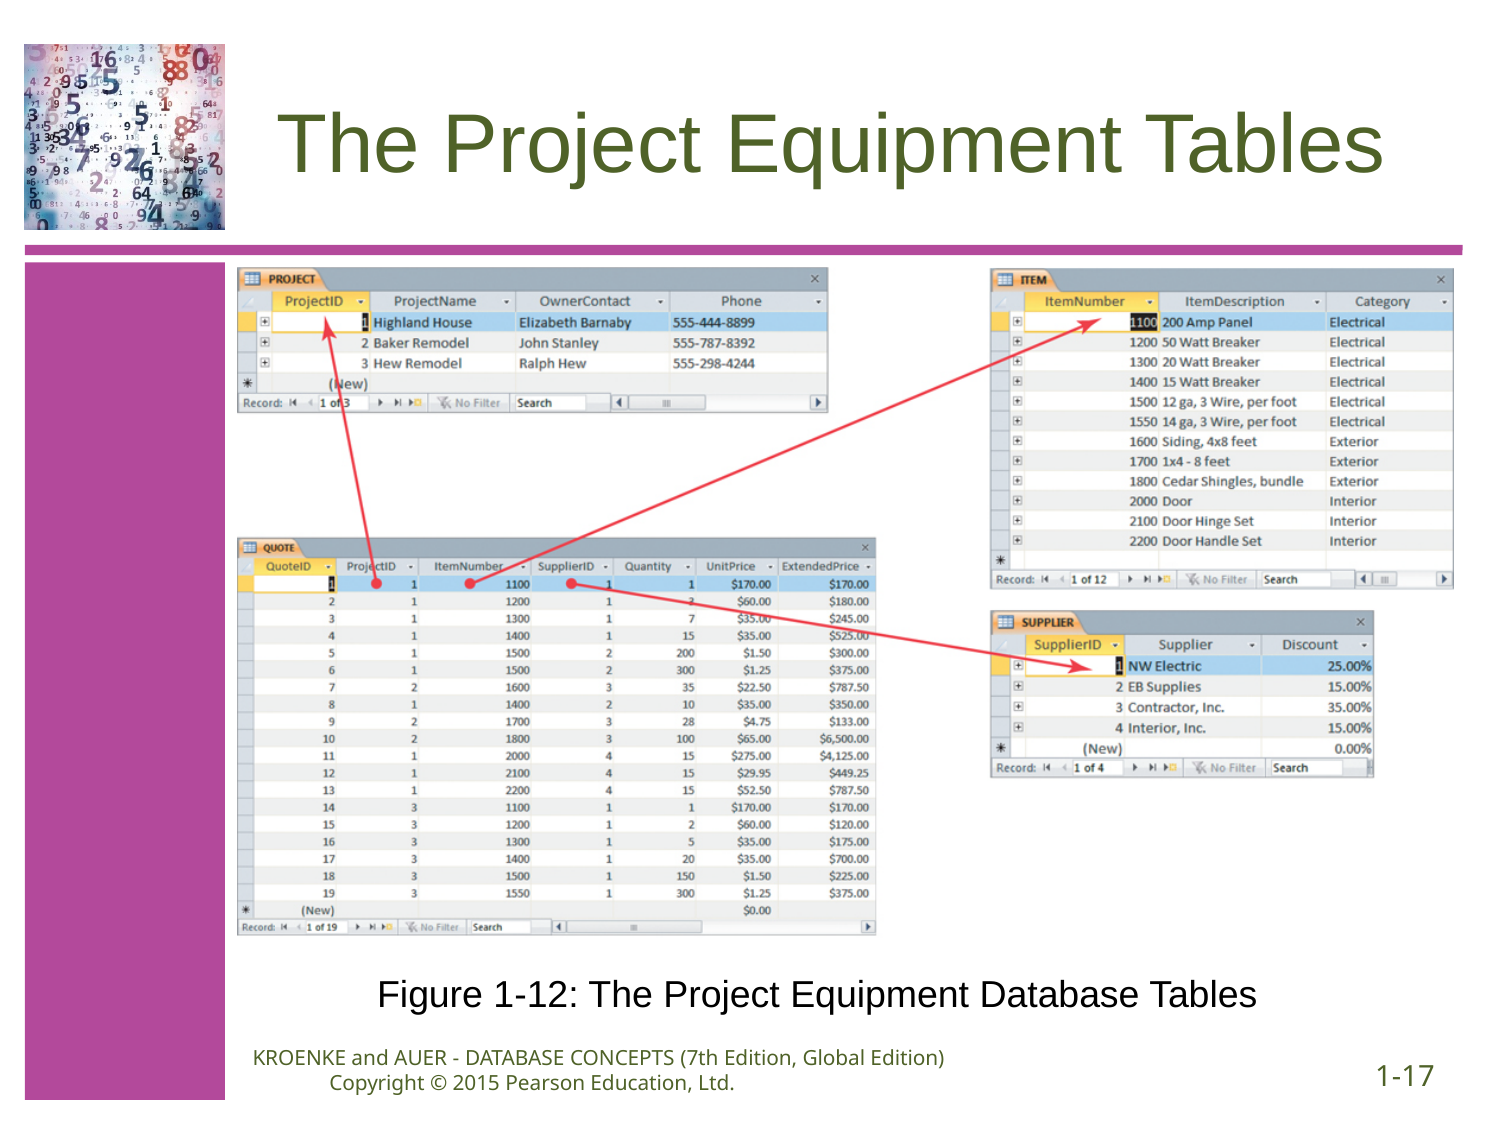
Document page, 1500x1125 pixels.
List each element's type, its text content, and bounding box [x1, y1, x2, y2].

title The Project Equipment Tables [237, 44, 1426, 233]
slide_number 1-17 [1287, 1049, 1451, 1103]
text_box Figure 1-12: The Project Equipment Database Tables [362, 962, 1338, 1023]
picture [24, 44, 225, 230]
picture [237, 266, 1454, 939]
footer KROENKE and AUER - DATABASE CONCEPTS (7th Edition, Global Edition) Copyright © 2015 Pearson Education, Ltd. [237, 1037, 1088, 1104]
